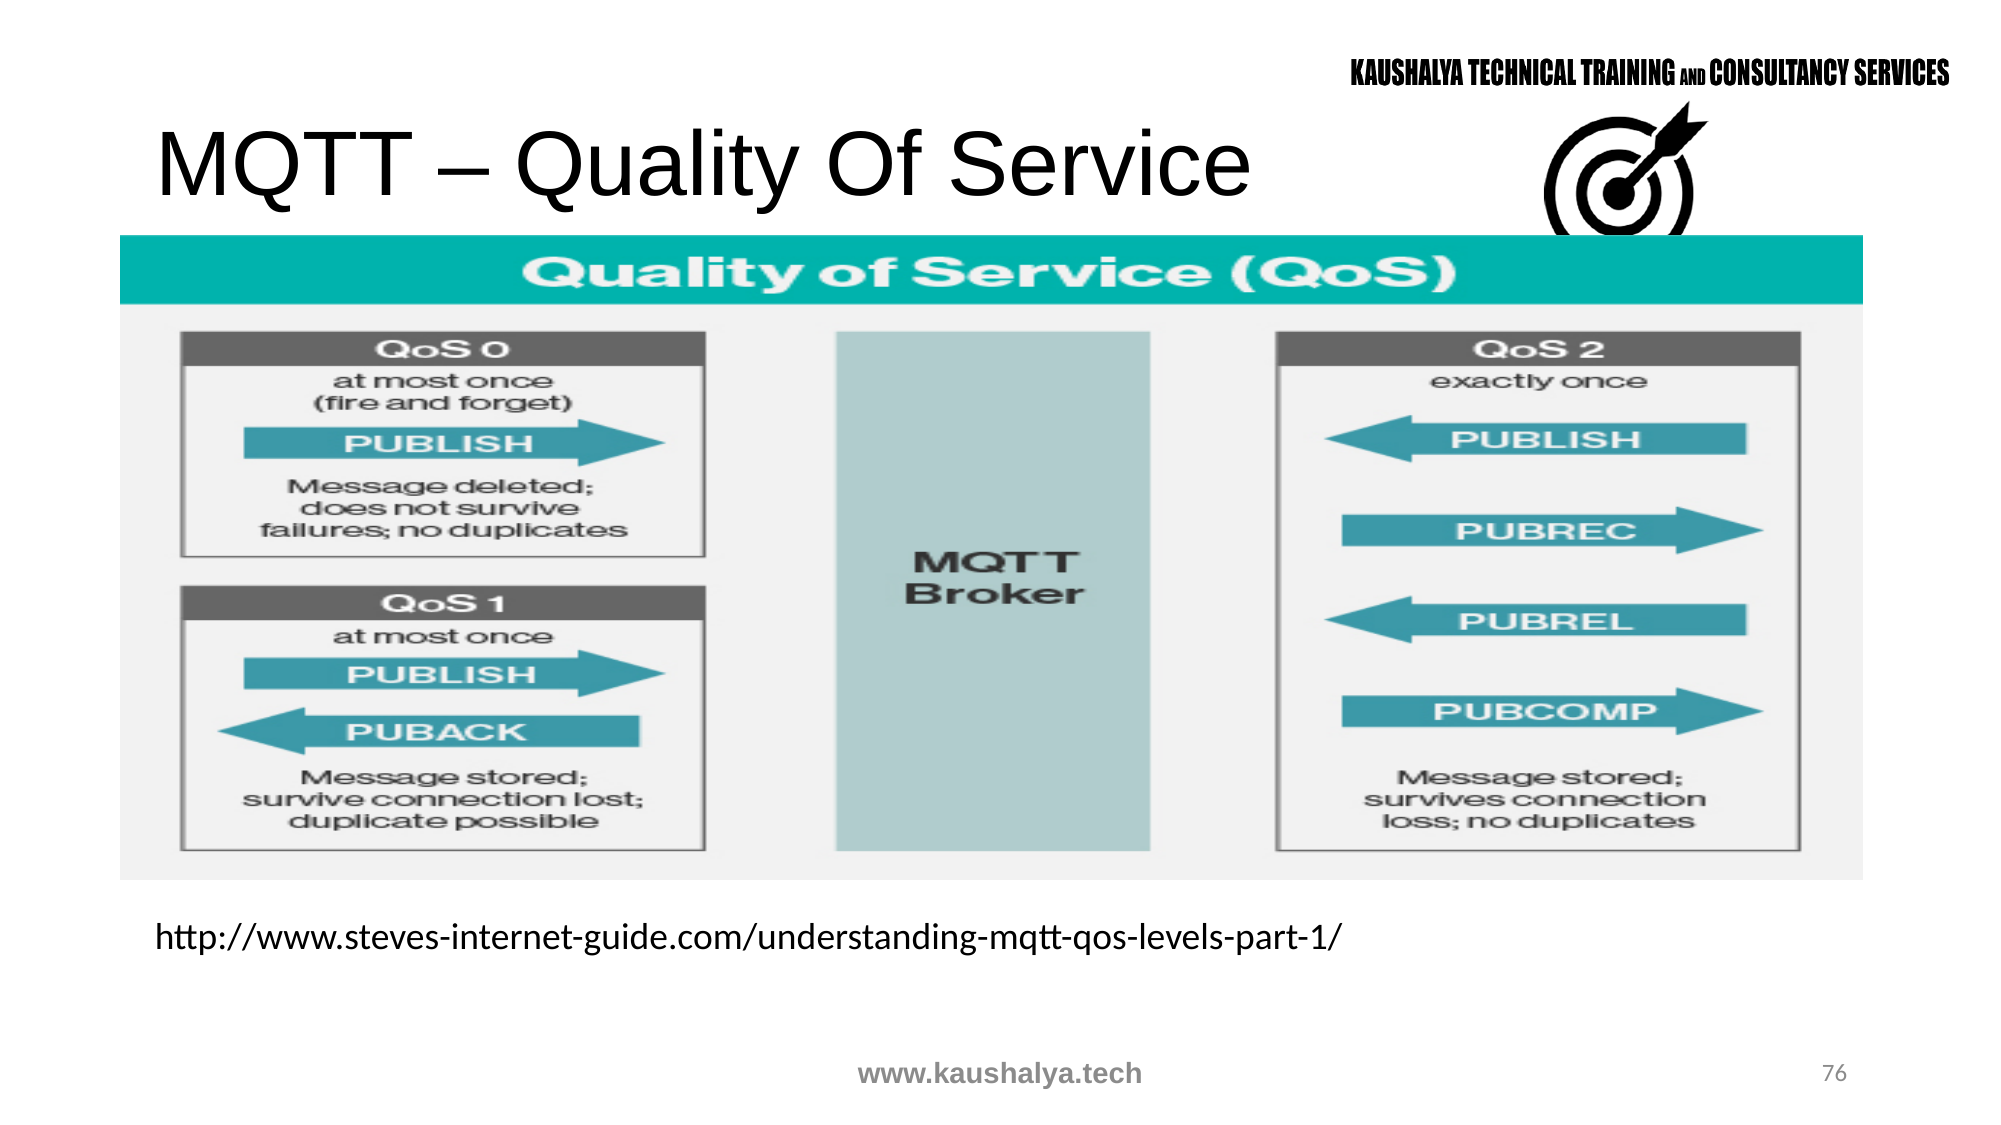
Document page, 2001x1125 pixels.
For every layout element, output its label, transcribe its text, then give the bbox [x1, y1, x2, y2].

picture [119, 33, 1976, 880]
footer www.kaushalya.tech [663, 1041, 1338, 1103]
slide_number 76 [1413, 1041, 1863, 1103]
list [140, 880, 1863, 1014]
text_box http://www.steves-internet-guide.com/understanding-mqtt-qos-levels-part-1/ [139, 904, 1828, 964]
title MQTT – Quality Of Service [140, 53, 1320, 235]
